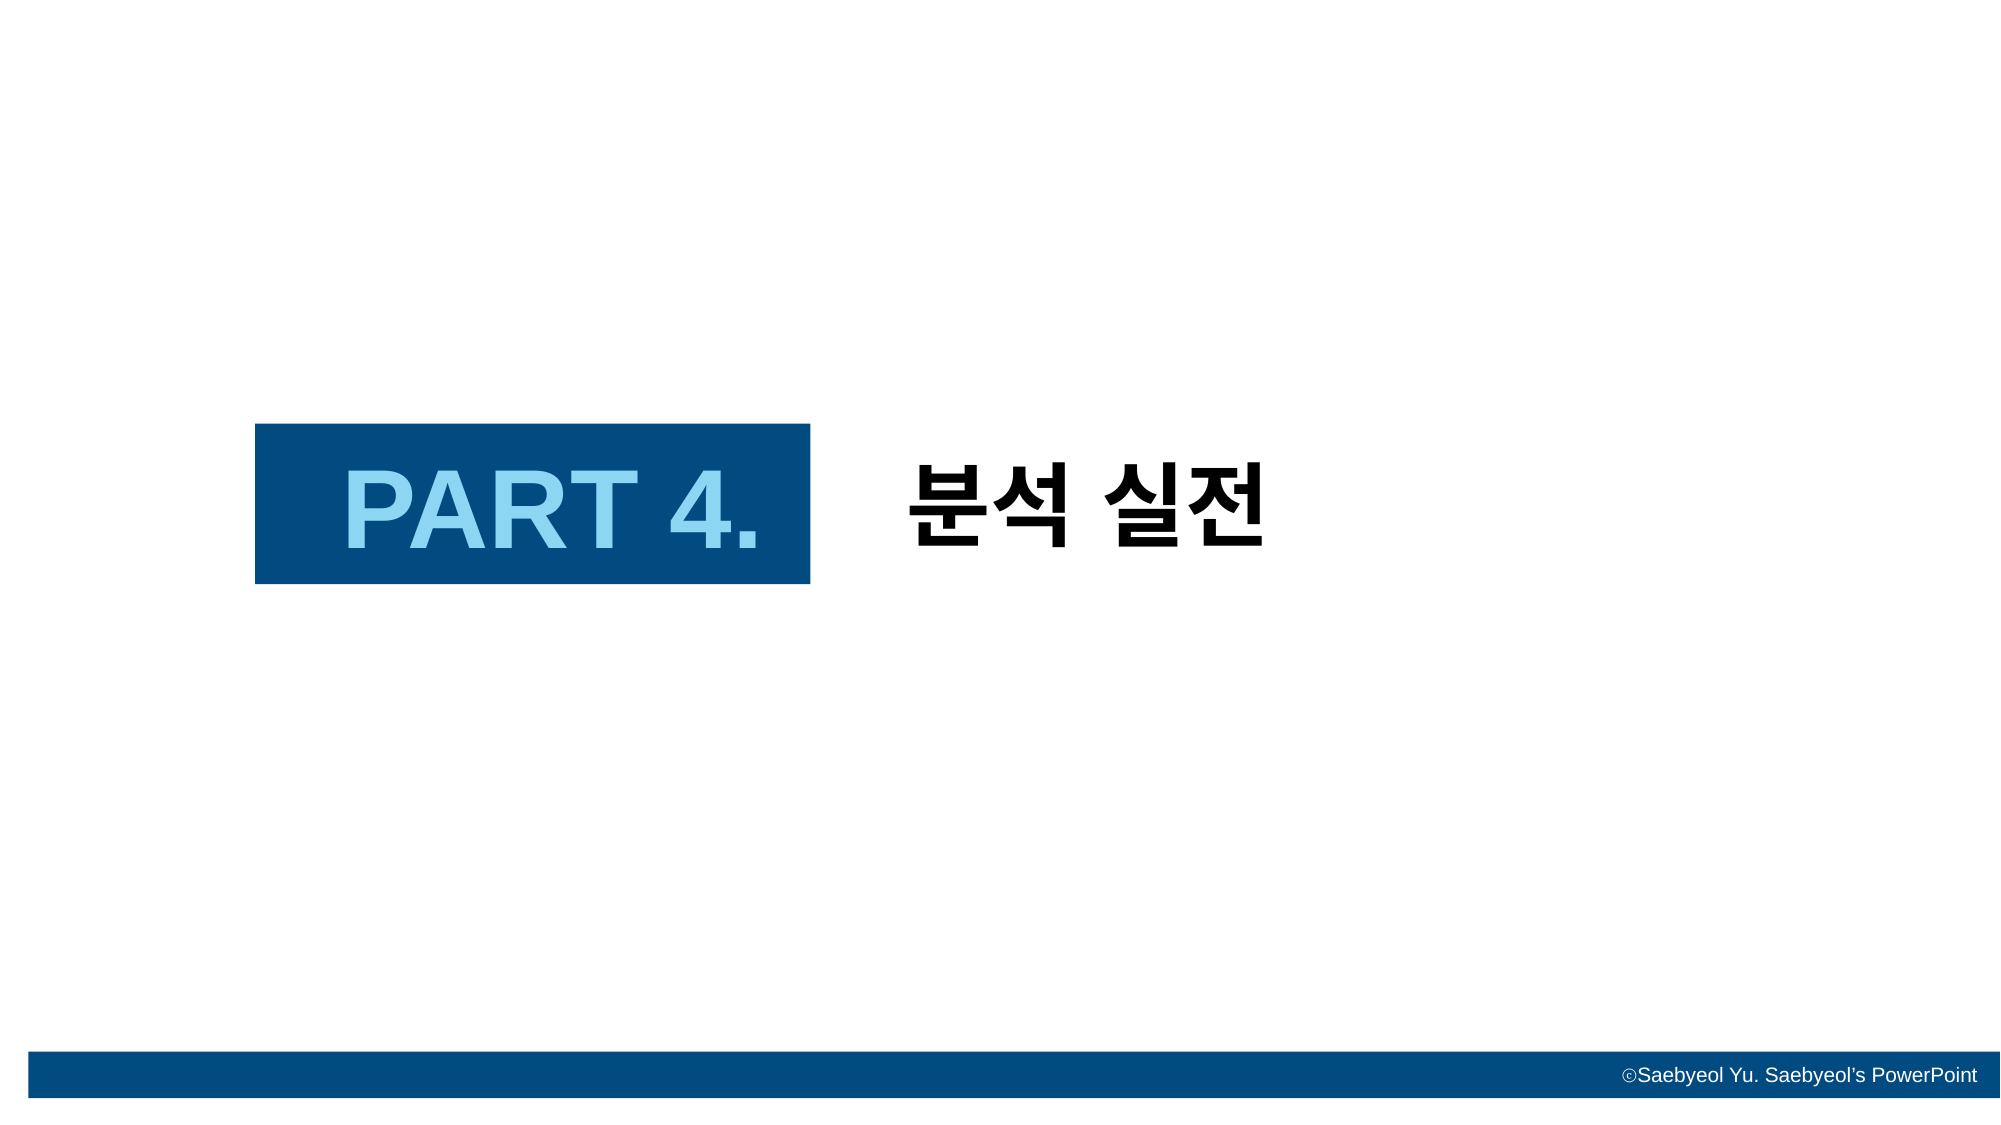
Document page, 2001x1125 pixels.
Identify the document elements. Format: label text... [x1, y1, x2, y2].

text_box [254, 423, 811, 585]
text_box 분석 실전 [891, 440, 1286, 566]
text_box PART 4. [325, 428, 780, 579]
